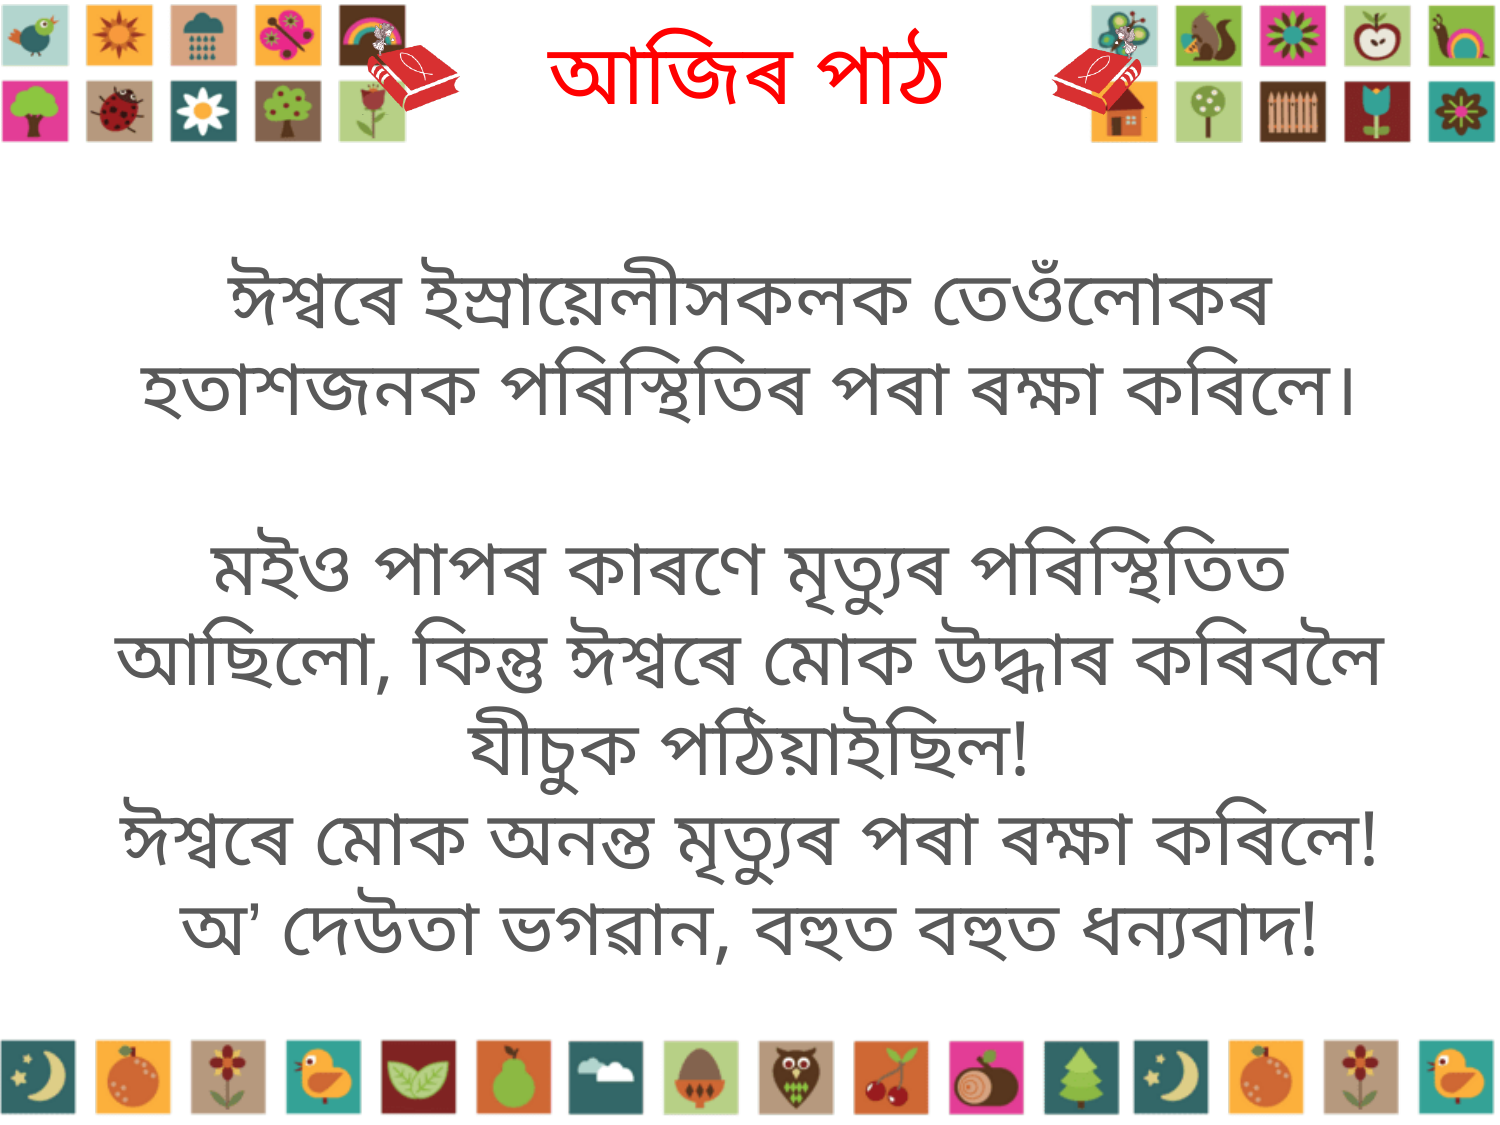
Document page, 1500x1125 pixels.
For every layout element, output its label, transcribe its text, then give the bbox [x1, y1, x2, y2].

picture [0, 3, 492, 150]
picture [1019, 3, 1500, 150]
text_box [0, 1028, 1500, 1118]
text_box ঈশ্বৰে ইস্ৰায়েলীসকলক তেওঁলোকৰ হতাশজনক পৰিস্থিতিৰ পৰা ৰক্ষা কৰিলে। মইও পাপৰ কাৰণে মৃত্যুৰ পৰিস্থিতিত আছিলো, কিন্তু ঈশ্বৰে মোক উদ্ধাৰ কৰিবলৈ যীচুক পঠিয়াইছিল! ঈশ্বৰে মোক অনন্ত মৃত্যুৰ পৰা ৰক্ষা কৰিলে! অ’ দেউতা ভগৱান, বহুত বহুত ধন্যবাদ! [76, 243, 1424, 979]
text_box আজিৰ পাঠ [425, 13, 1077, 129]
